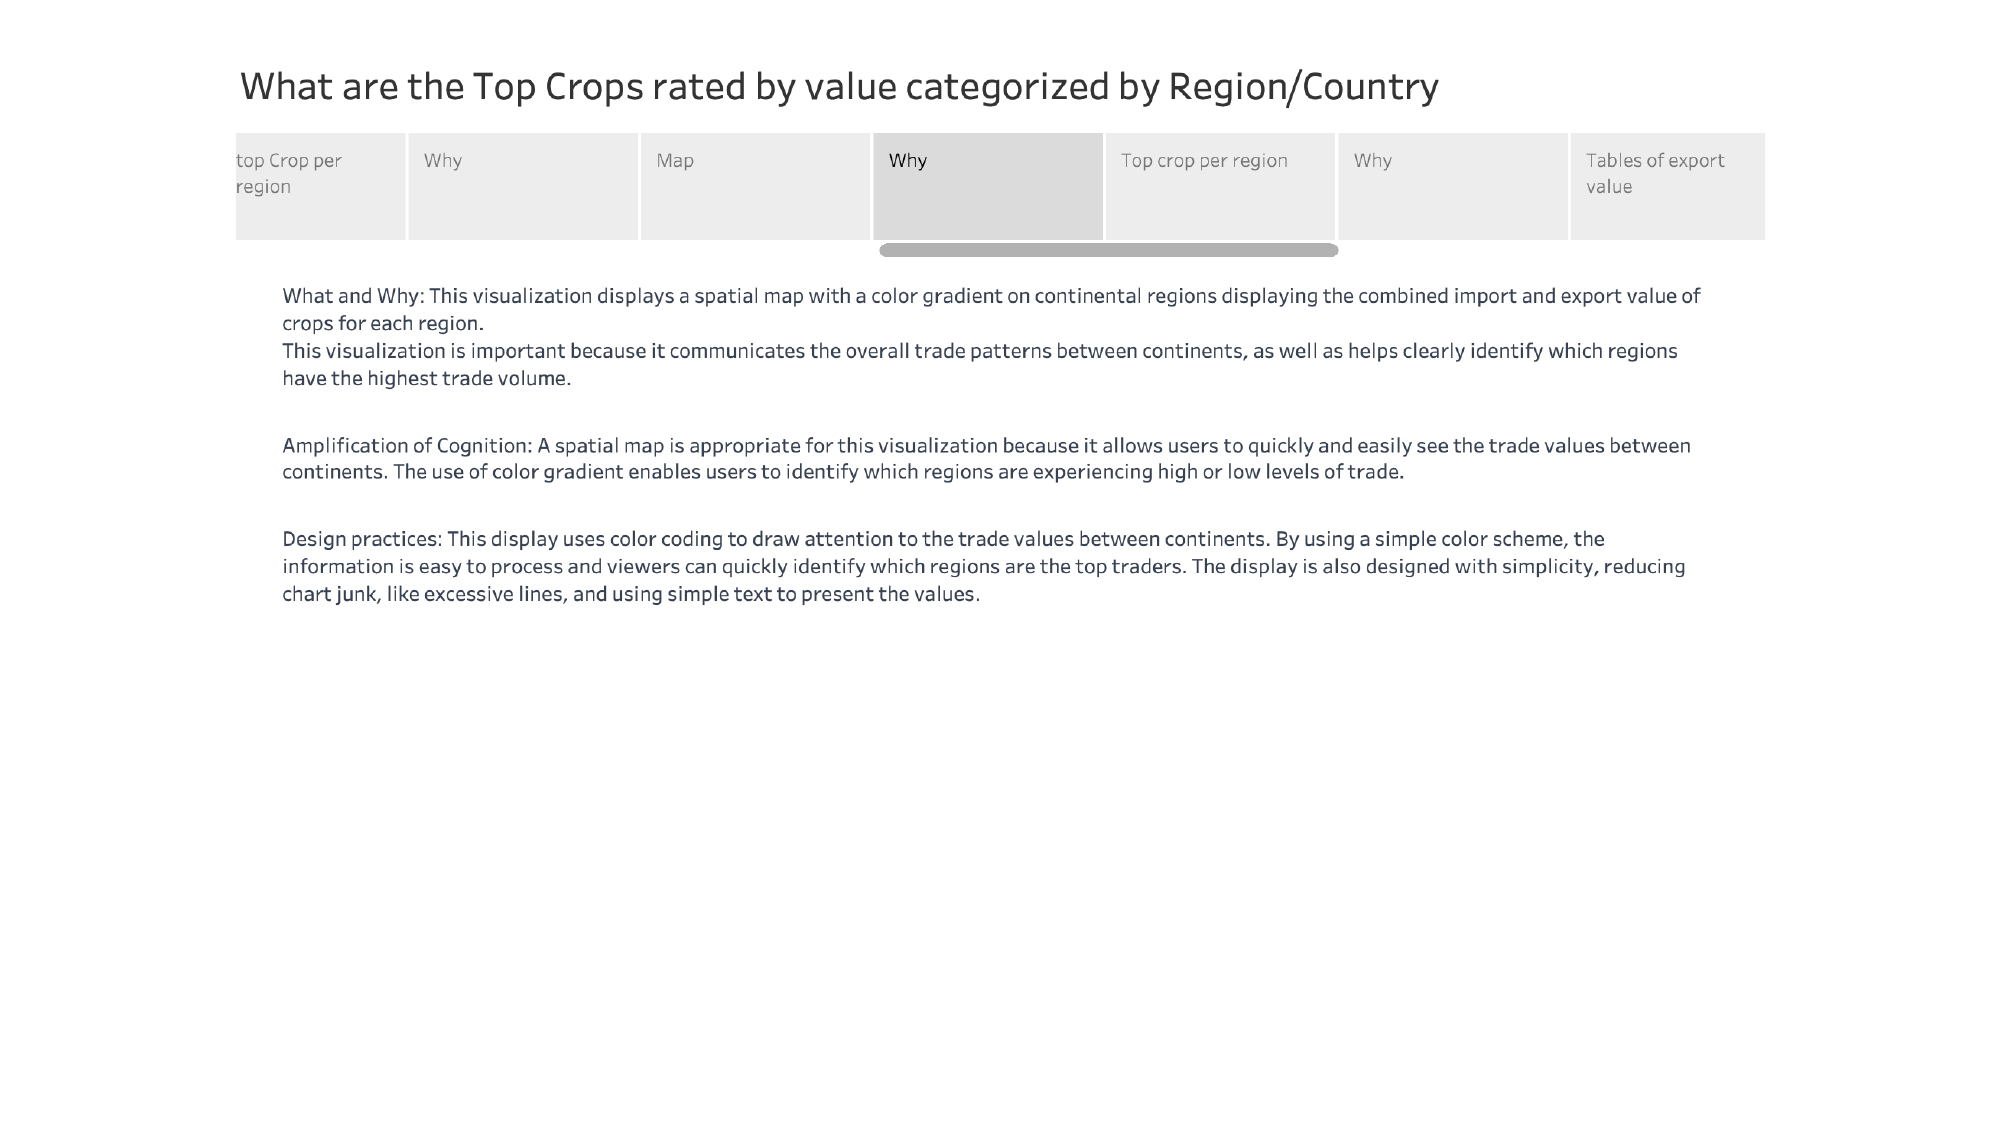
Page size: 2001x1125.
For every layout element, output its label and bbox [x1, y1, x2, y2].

picture [223, 47, 1777, 687]
